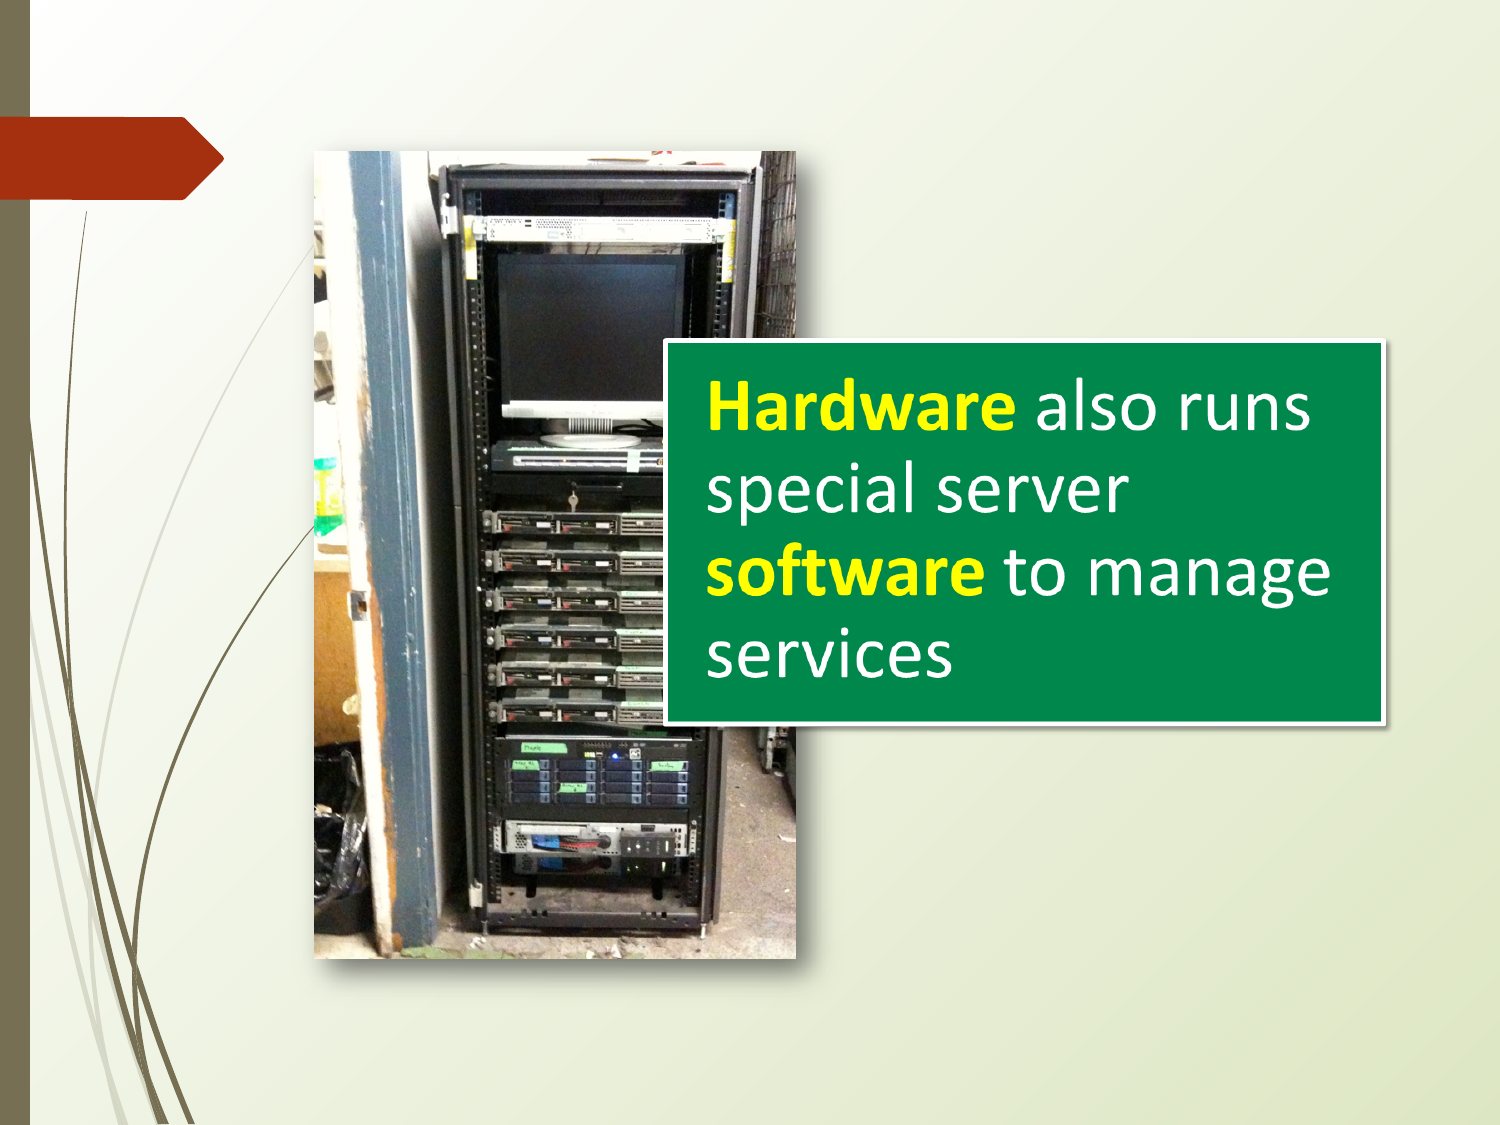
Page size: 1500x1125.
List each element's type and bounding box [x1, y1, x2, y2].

list [287, 124, 1407, 1013]
